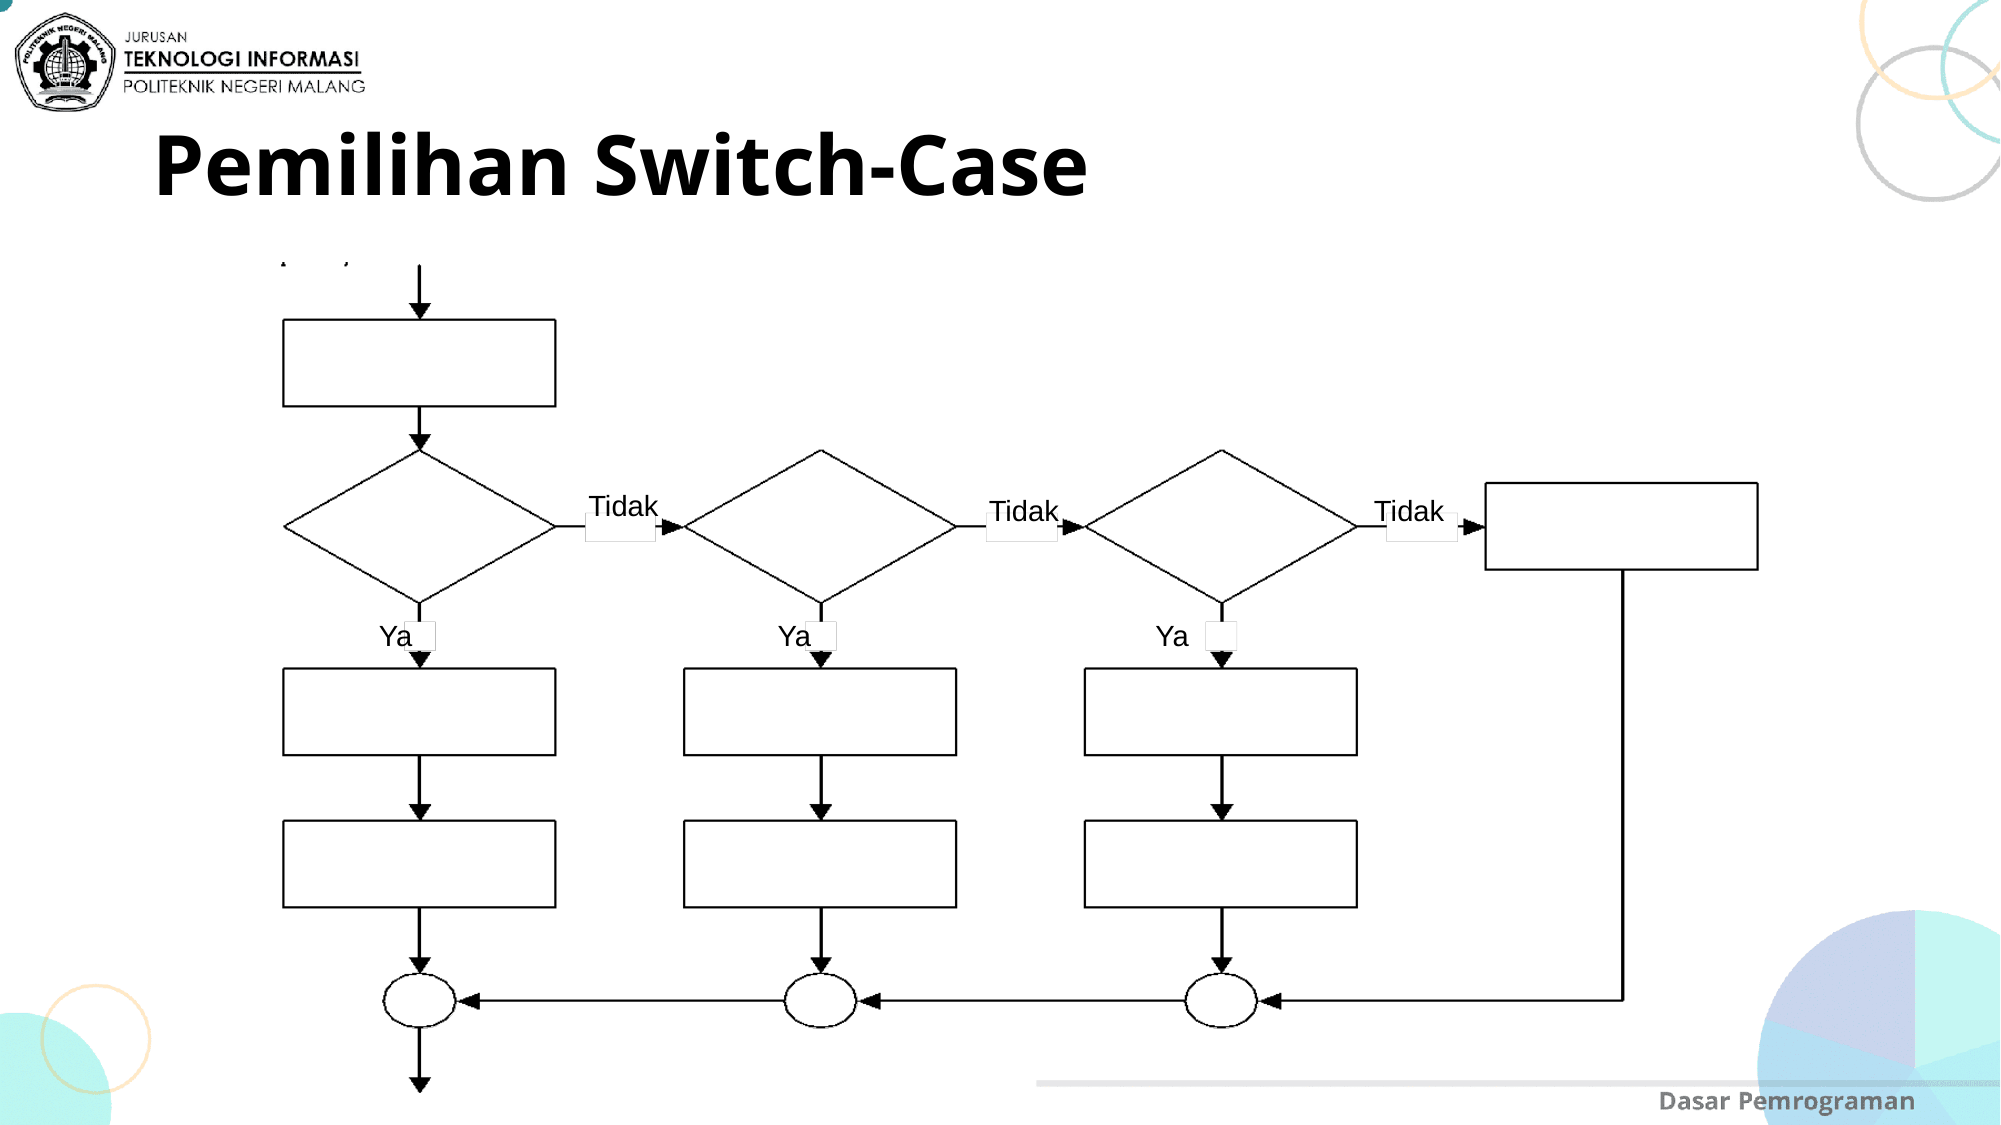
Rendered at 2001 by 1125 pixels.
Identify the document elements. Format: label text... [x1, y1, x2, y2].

picture [0, 0, 2001, 1125]
title Pemilihan Switch-Case [137, 59, 1863, 278]
